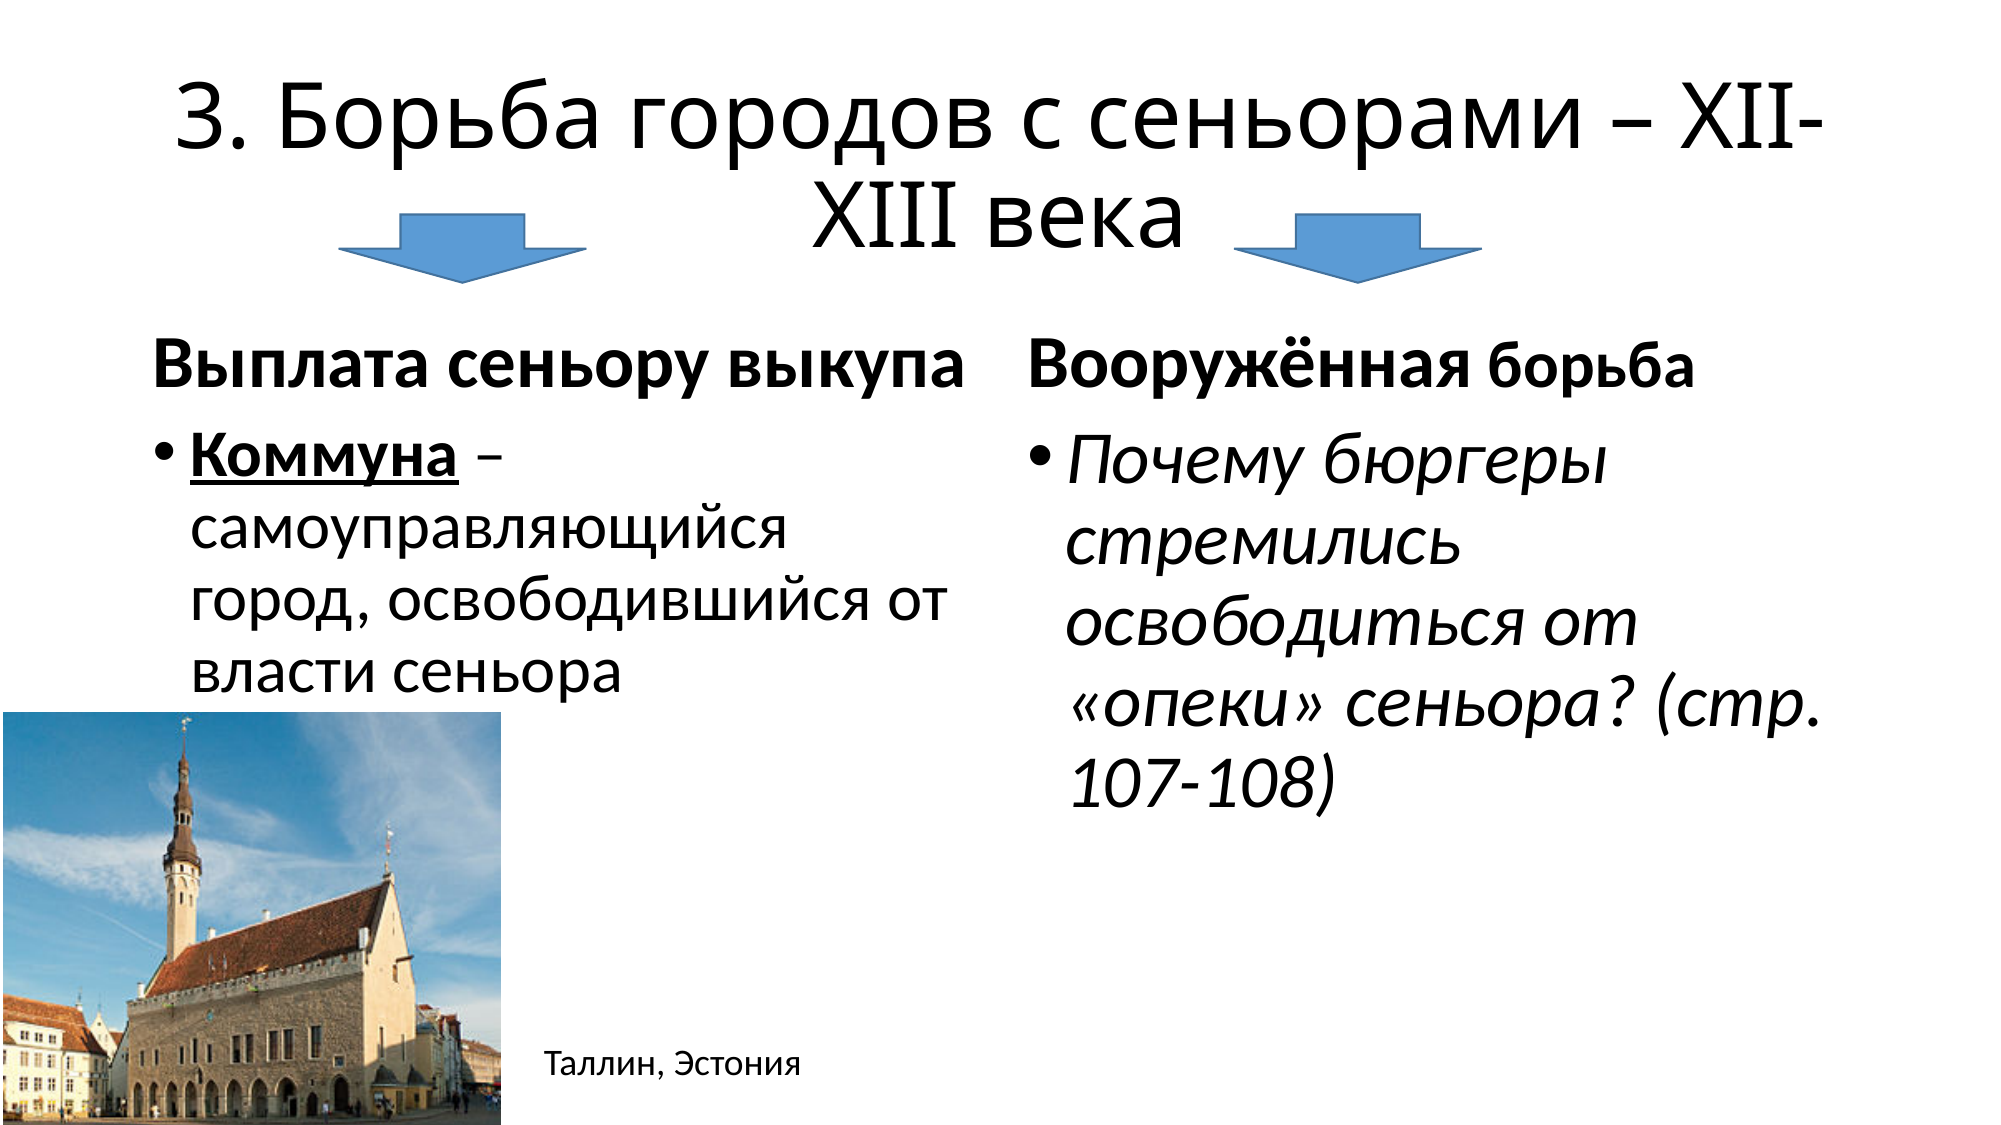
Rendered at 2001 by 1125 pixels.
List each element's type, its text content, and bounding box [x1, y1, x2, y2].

text_box Таллин, Эстония [529, 1030, 956, 1091]
list Коммуна – самоуправляющийся город, освободившийся от власти сеньора [137, 410, 984, 723]
list Вооружённая борьба [1012, 275, 1863, 410]
title 3. Борьба городов с сеньорами – XII-XIII века [137, 59, 1863, 278]
picture [3, 712, 501, 1125]
list Выплата сеньору выкупа [137, 275, 984, 410]
text_box [338, 213, 587, 284]
list Почему бюргеры стремились освободиться от «опеки» сеньора? (стр. 107-108) [1012, 410, 1863, 1016]
text_box [1233, 213, 1483, 284]
